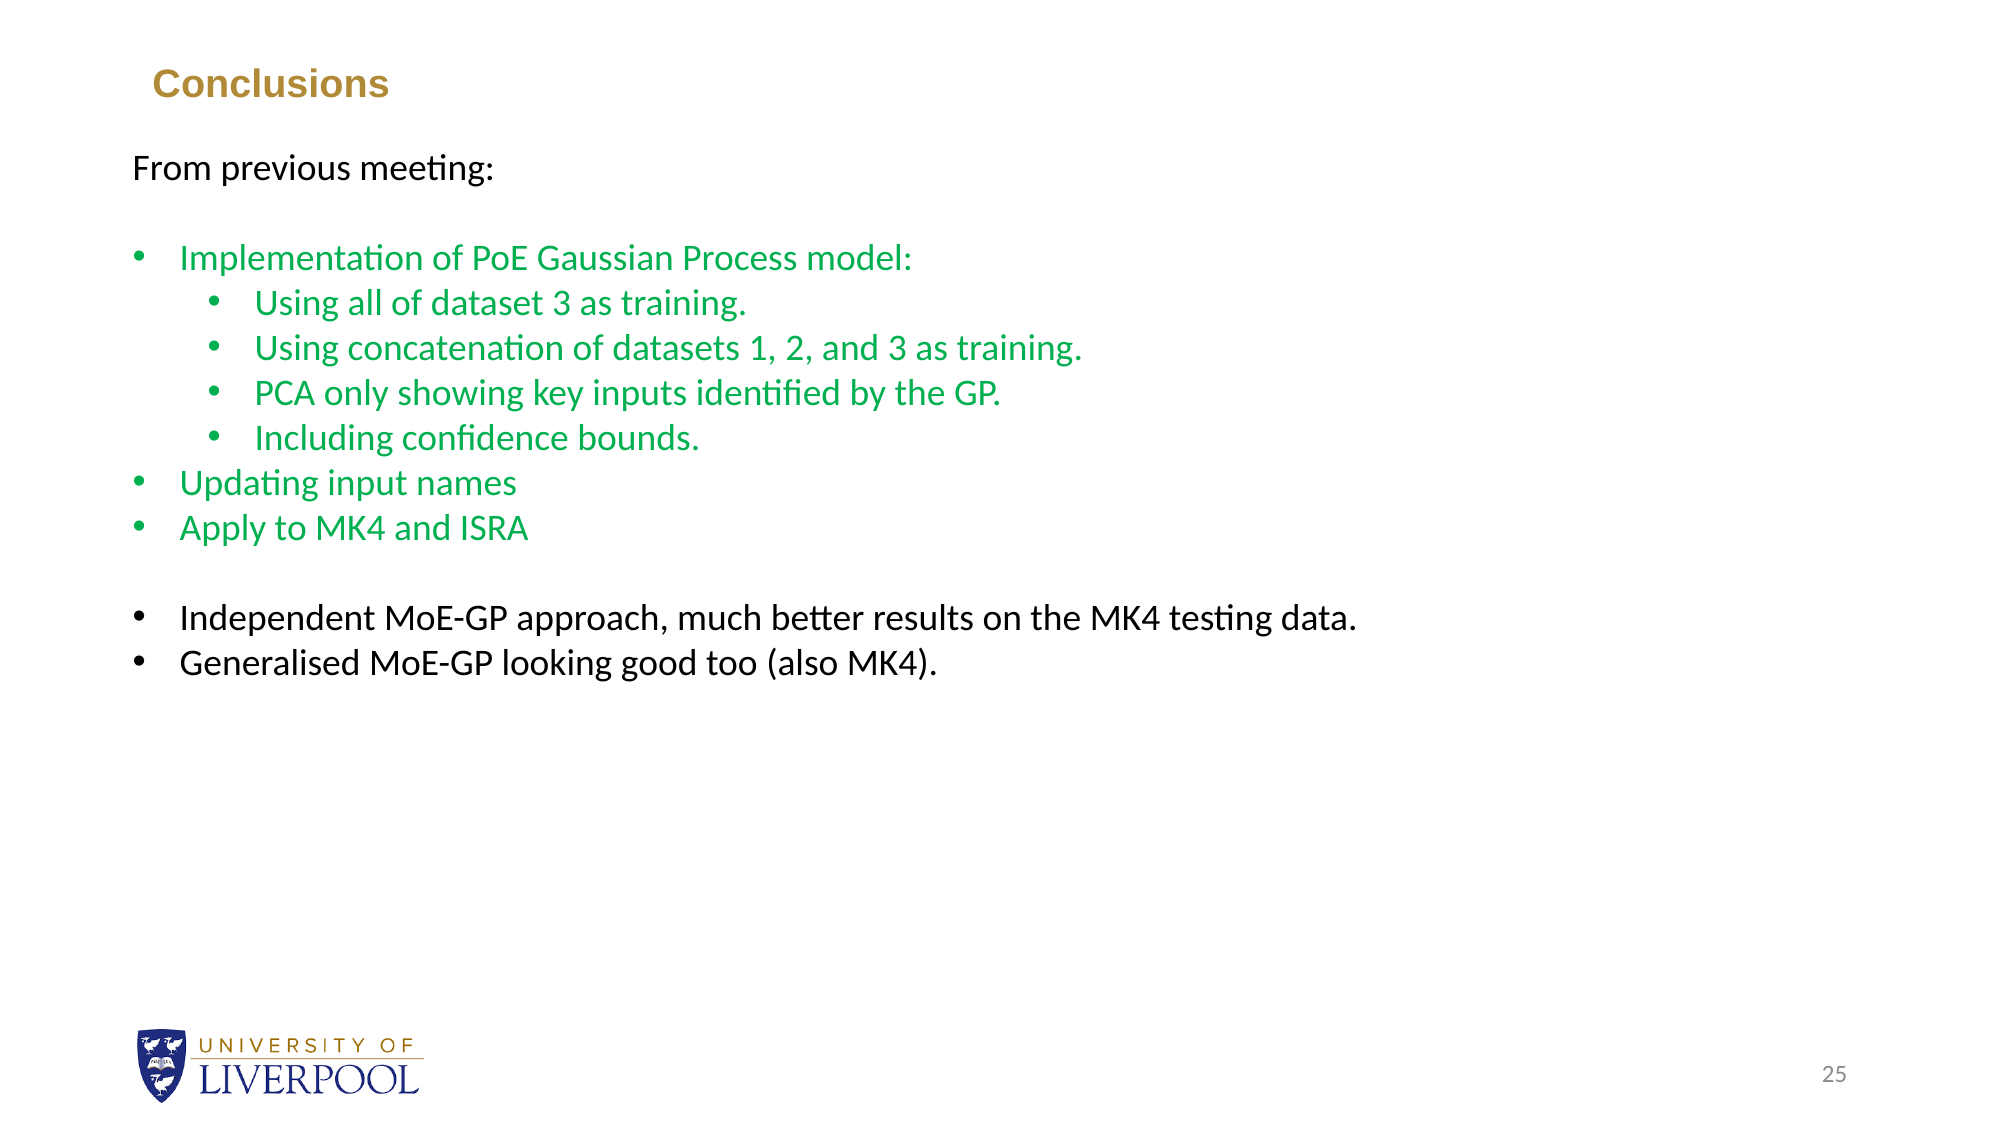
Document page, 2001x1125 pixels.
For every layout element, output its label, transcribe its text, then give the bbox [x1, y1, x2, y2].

picture [137, 1029, 424, 1103]
title Conclusions [137, 55, 1863, 114]
text_box From previous meeting: Implementation of PoE Gaussian Process model: Using all of dataset 3 as training. Using concatenation of datasets 1, 2, and 3 as training. PCA only showing key inputs identified by the GP. Including confidence bounds. Updating input names Apply to MK4 and ISRA Independent MoE-GP approach, much better results on the MK4 testing data. Generalised MoE-GP looking good too (also MK4). [117, 135, 1883, 825]
slide_number 25 [1412, 1042, 1863, 1103]
